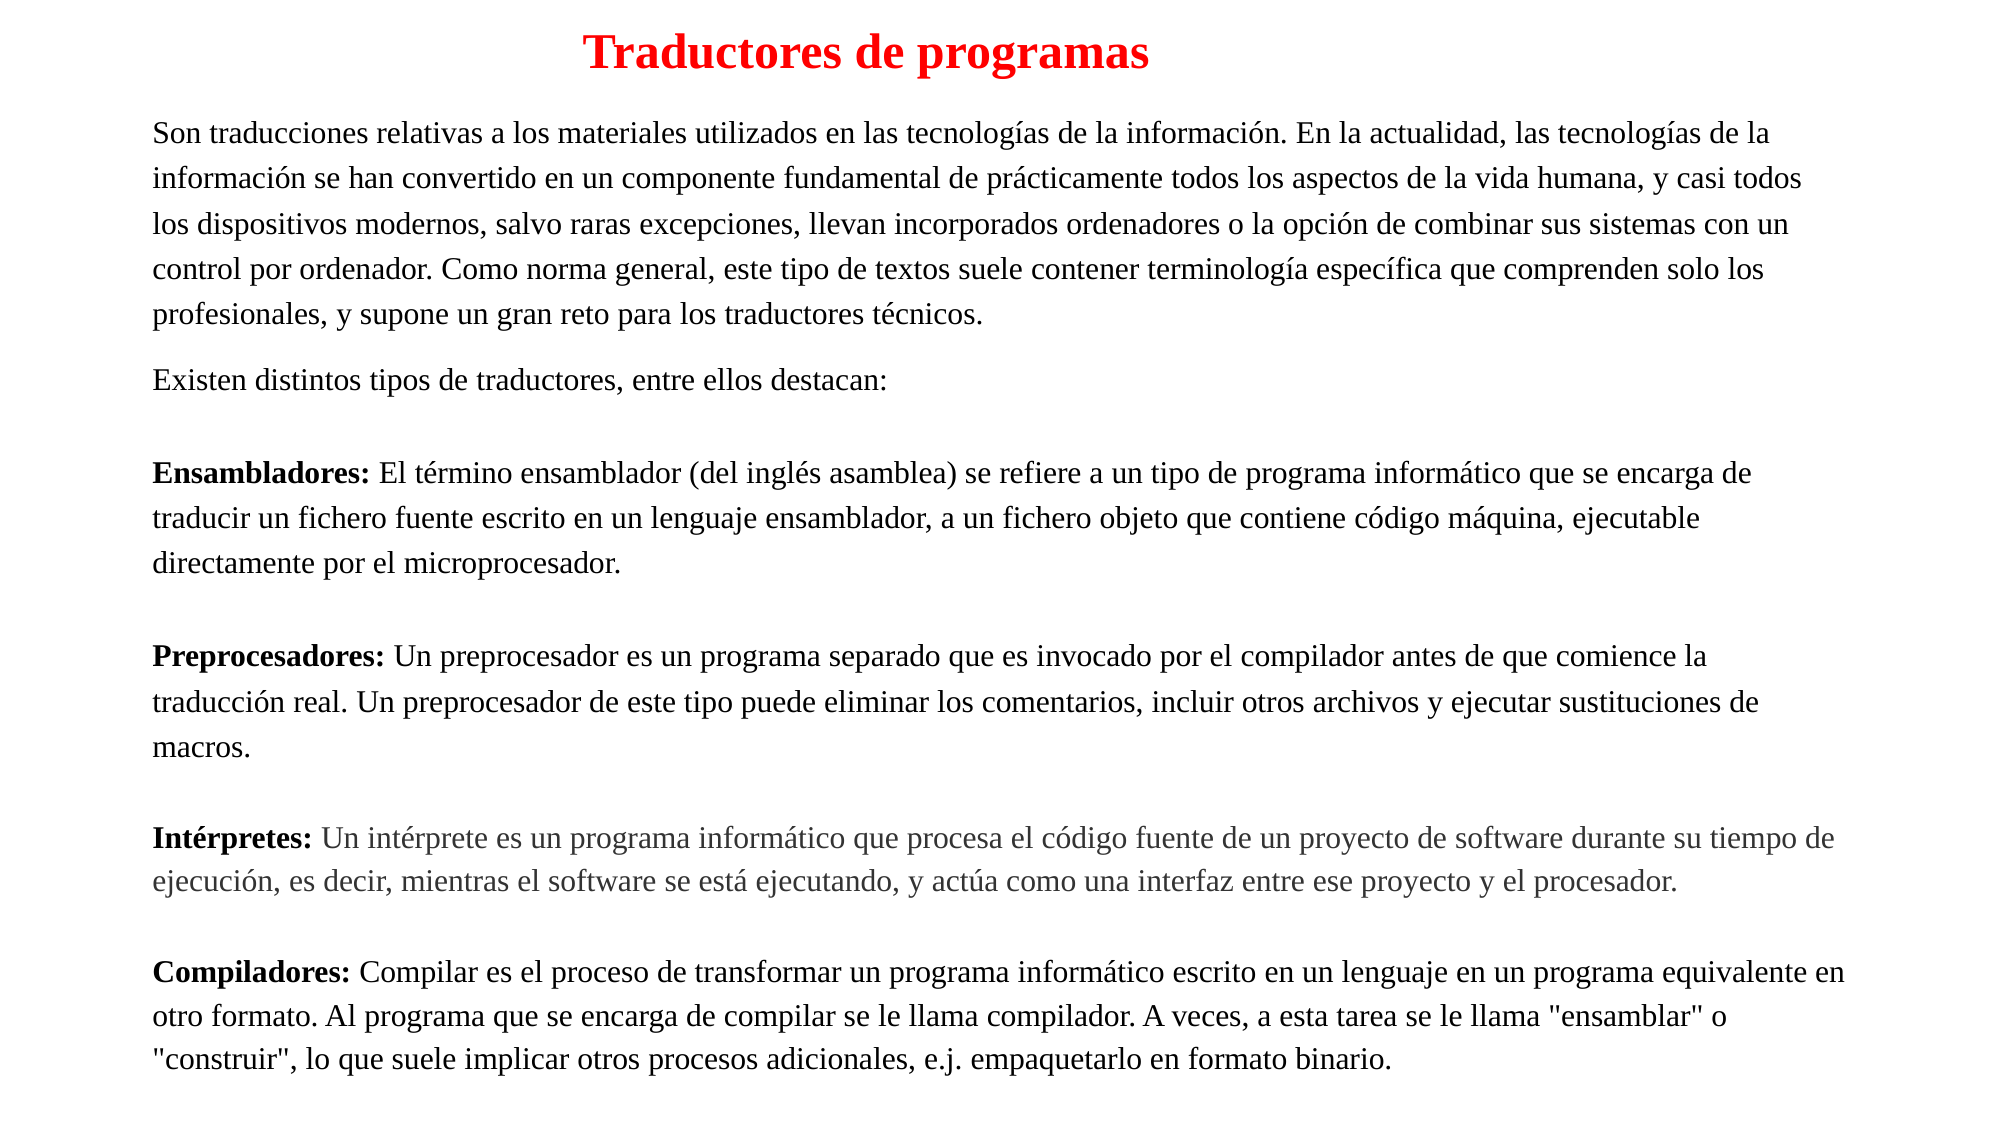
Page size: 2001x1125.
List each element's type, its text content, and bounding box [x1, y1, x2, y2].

title Traductores de programas [567, 0, 1806, 96]
list Son traducciones relativas a los materiales utilizados en las tecnologías de la información. En la actualidad, las tecnologías de la información se han convertido en un componente fundamental de prácticamente todos los aspectos de la vida humana, y casi todos los dispositivos modernos, salvo raras excepciones, llevan incorporados ordenadores o la opción de combinar sus sistemas con un control por ordenador. Como norma general, este tipo de textos suele contener terminología específica que comprenden solo los profesionales, y supone un gran reto para los traductores técnicos. Existen distintos tipos de traductores, entre ellos destacan: Ensambladores: El término ensamblador (del inglés asamblea) se refiere a un tipo de programa informático que se encarga de traducir un fichero fuente escrito en un lenguaje ensamblador, a un fichero objeto que contiene código máquina, ejecutable directamente por el microprocesador. Preprocesadores: Un preprocesador es un programa separado que es invocado por el compilador antes de que comience la traducción real. Un preprocesador de este tipo puede eliminar los comentarios, incluir otros archivos y ejecutar sustituciones de macros. Intérpretes: Un intérprete es un programa informático que procesa el código fuente de un proyecto de software durante su tiempo de ejecución, es decir, mientras el software se está ejecutando, y actúa como una interfaz entre ese proyecto y el procesador. Compiladores: Compilar es el proceso de transformar un programa informático escrito en un lenguaje en un programa equivalente en otro formato. Al programa que se encarga de compilar se le llama compilador. A veces, a esta tarea se le llama "ensamblar" o "construir", lo que suele implicar otros procesos adicionales, e.j. empaquetarlo en formato binario. [137, 96, 1863, 1086]
